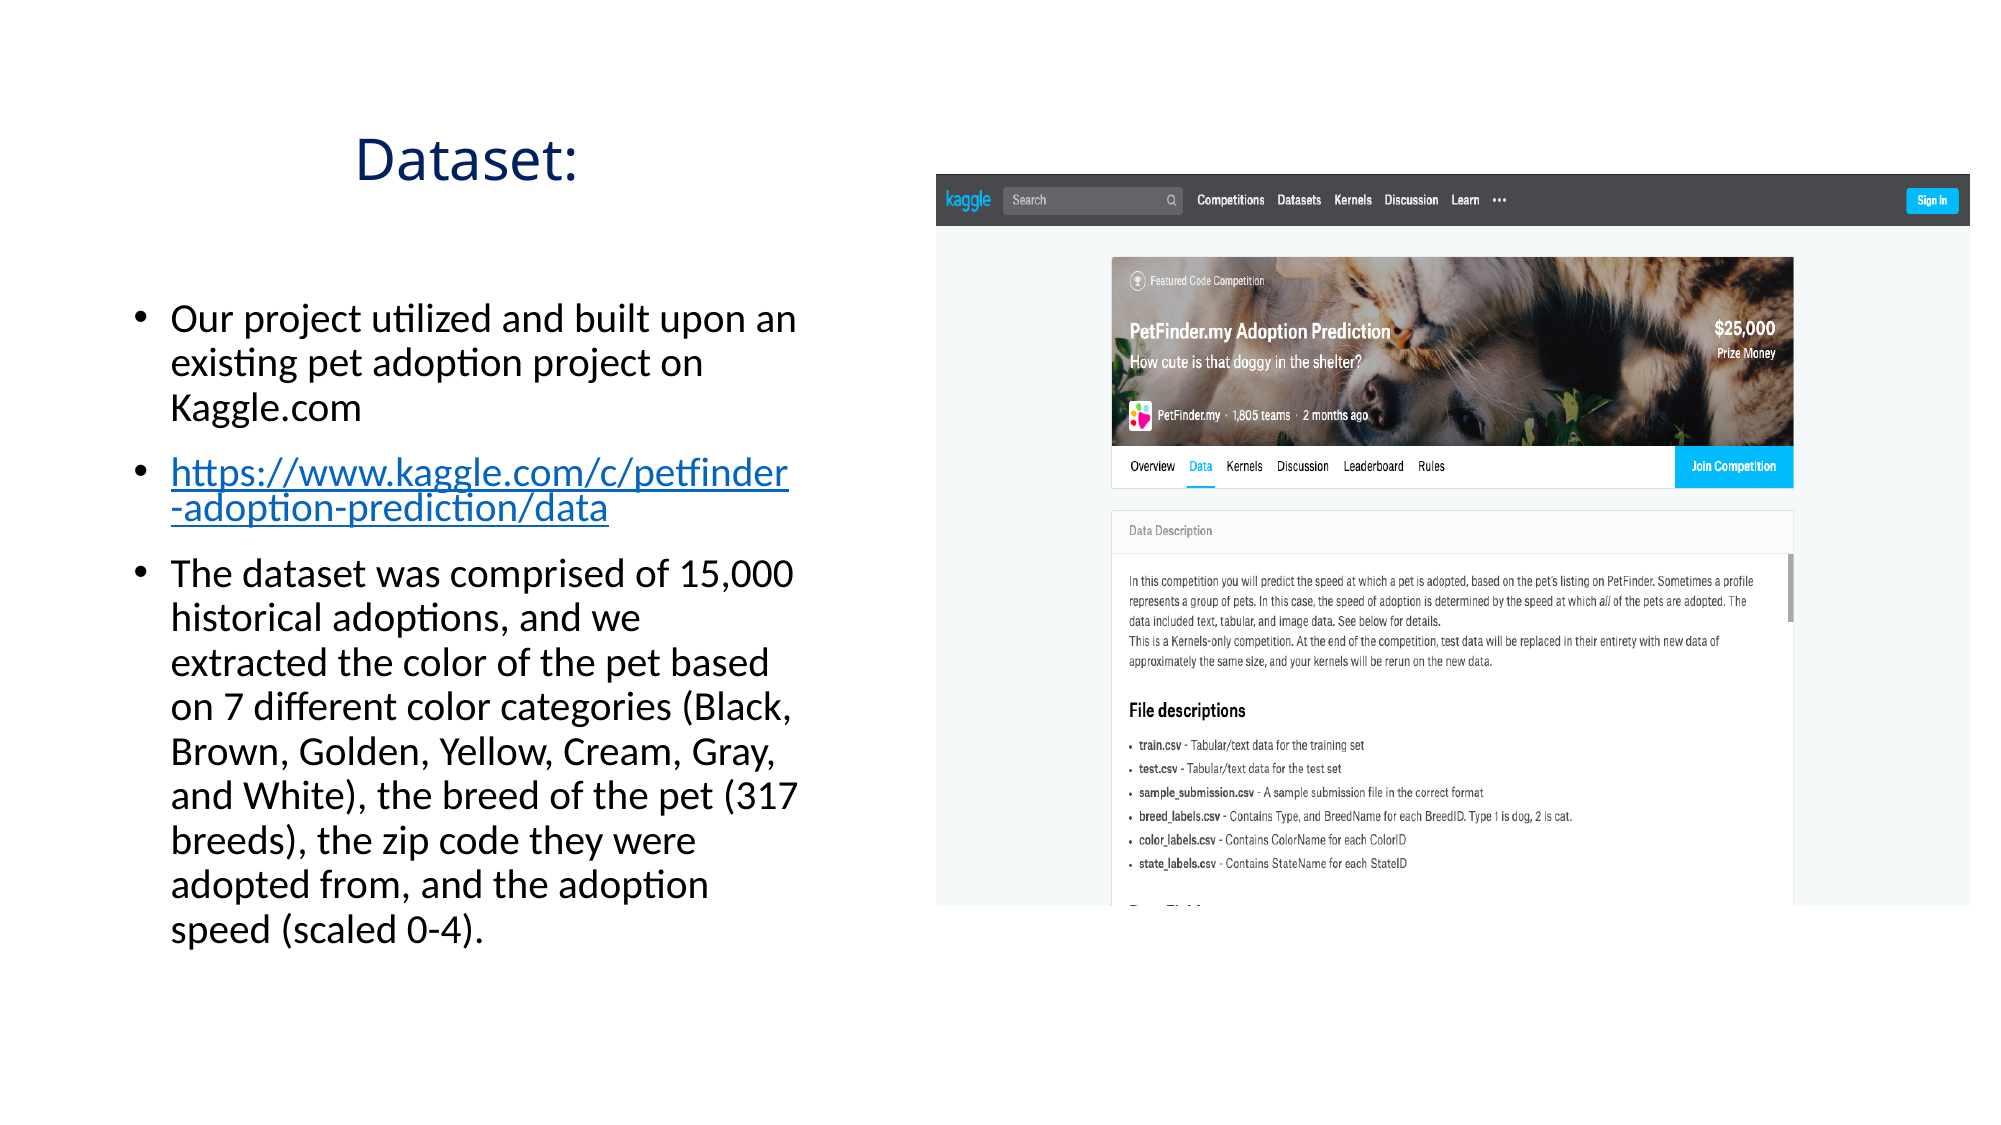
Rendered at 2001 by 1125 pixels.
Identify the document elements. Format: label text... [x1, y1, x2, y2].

list Dataset: Our project utilized and built upon an existing pet adoption project on Kaggle.com https://www.kaggle.com/c/petfinder-adoption-prediction/data The dataset was comprised of 15,000 historical adoptions, and we extracted the color of the pet based on 7 different color categories (Black, Brown, Golden, Yellow, Cream, Gray, and White), the breed of the pet (317 breeds), the zip code they were adopted from, and the adoption speed (scaled 0-4). [118, 33, 815, 928]
picture [936, 174, 1970, 906]
